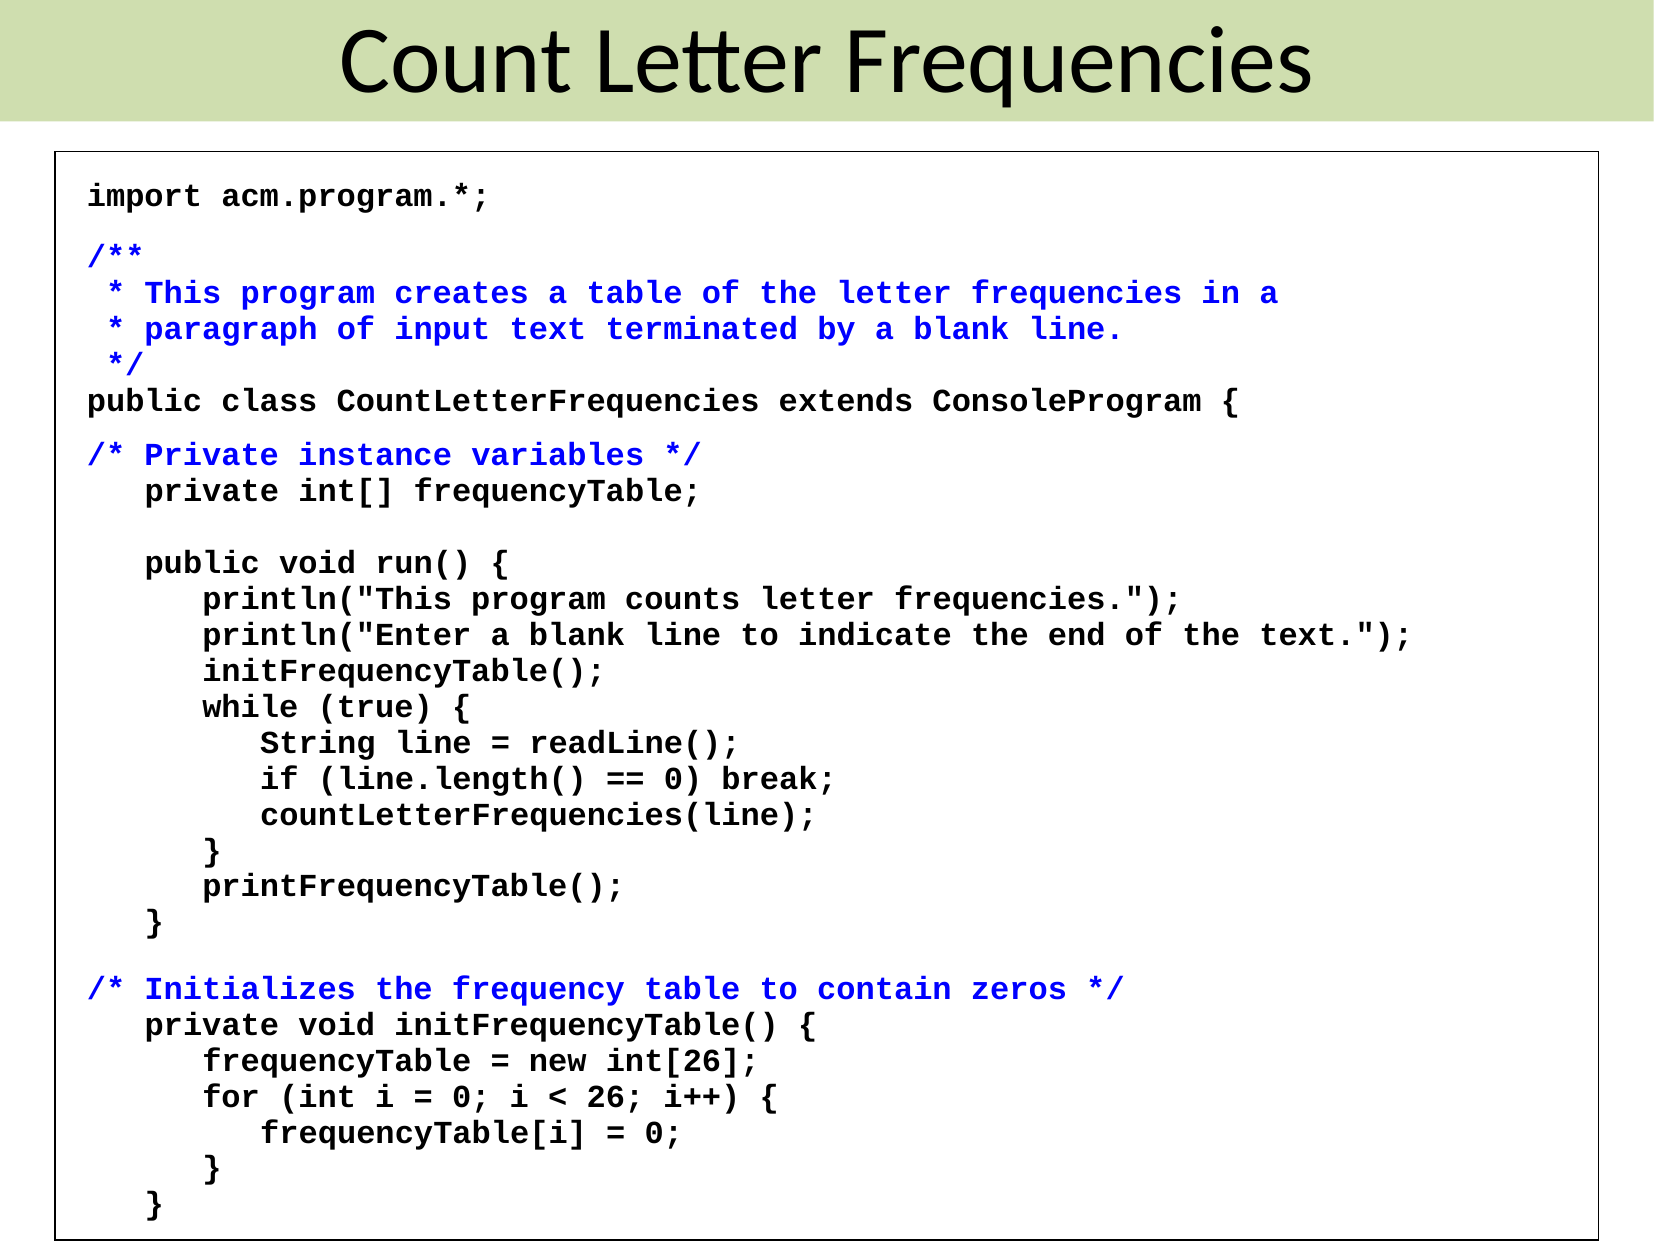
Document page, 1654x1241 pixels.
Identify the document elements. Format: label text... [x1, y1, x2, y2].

text_box Count Letter Frequencies [0, 0, 1654, 122]
text_box [55, 151, 1599, 1241]
